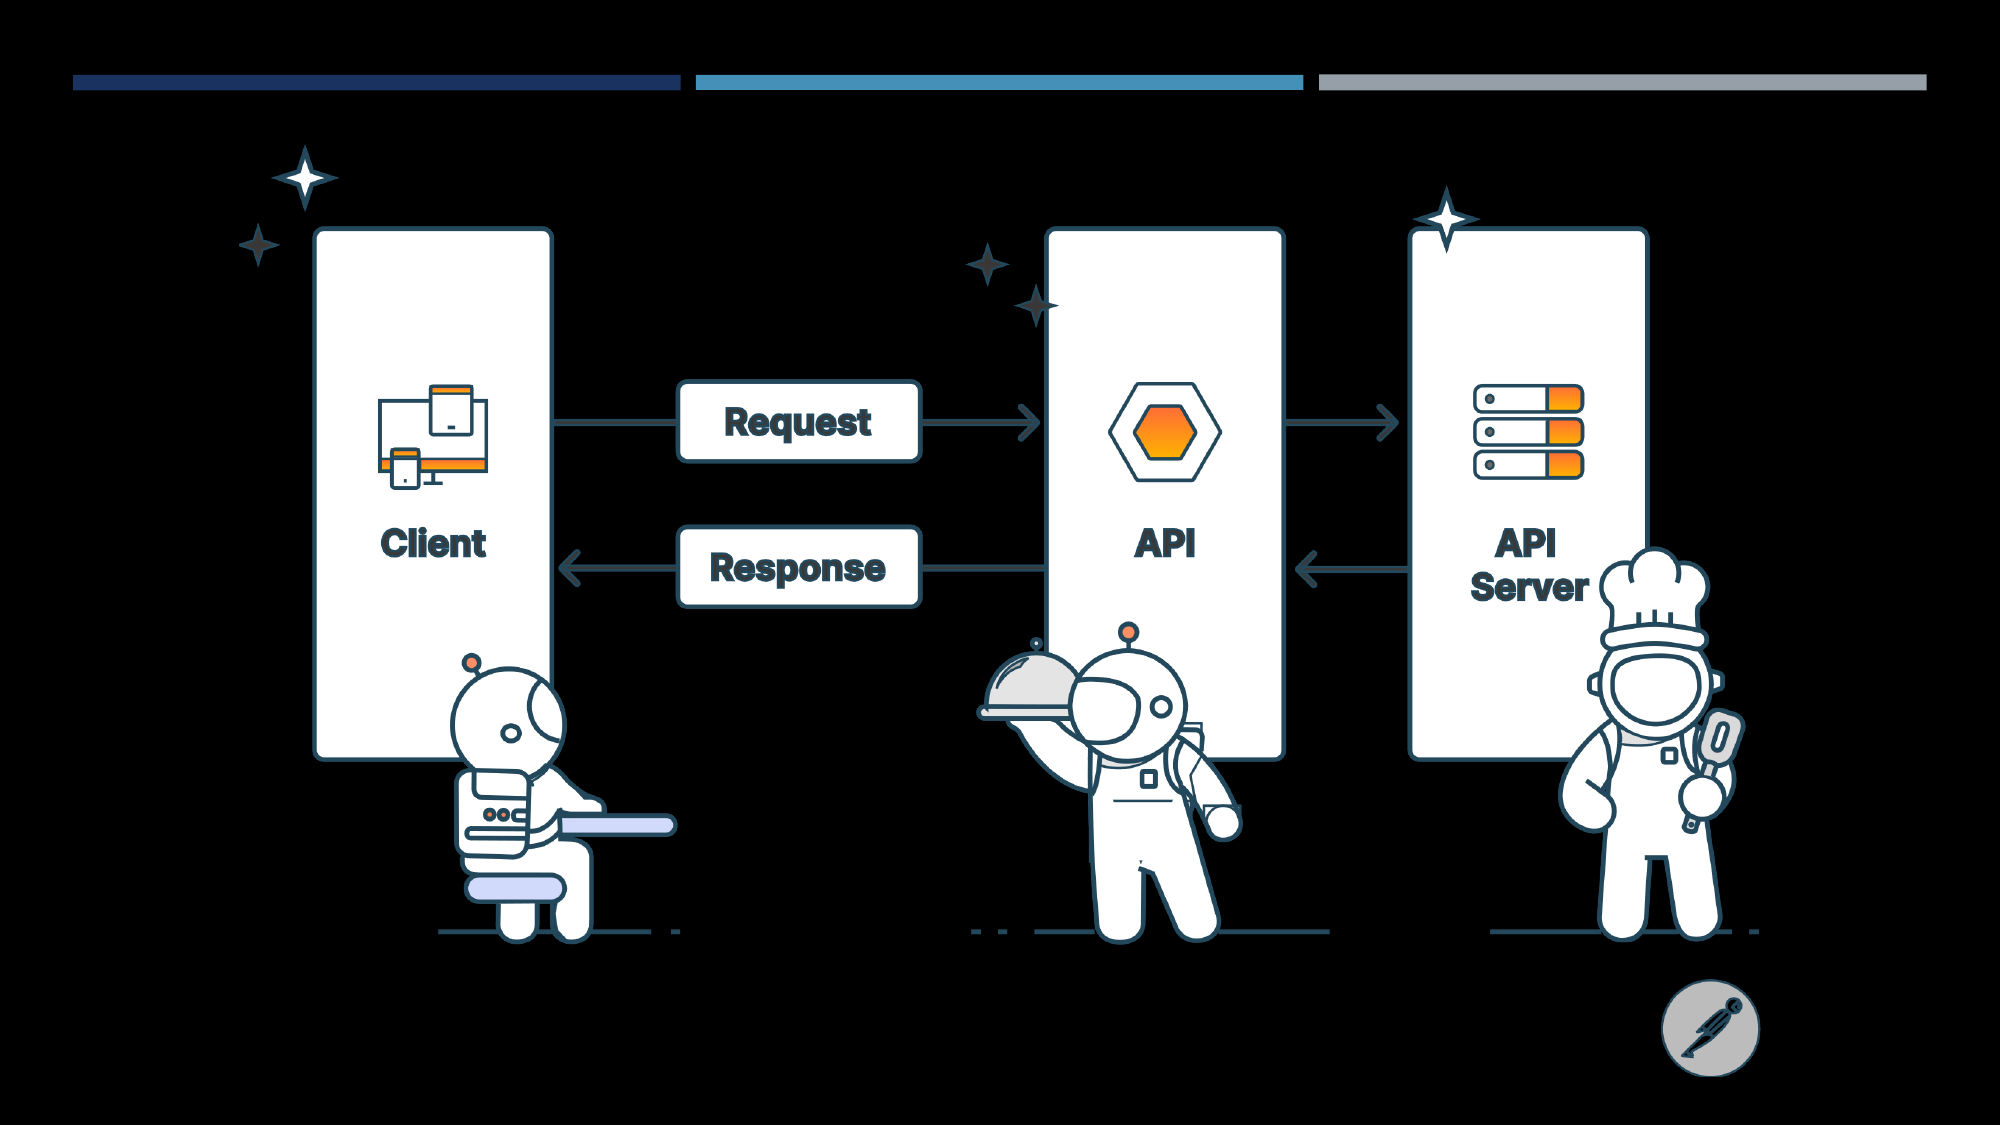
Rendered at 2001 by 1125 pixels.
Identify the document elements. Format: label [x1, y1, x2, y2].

picture [238, 141, 1762, 1078]
